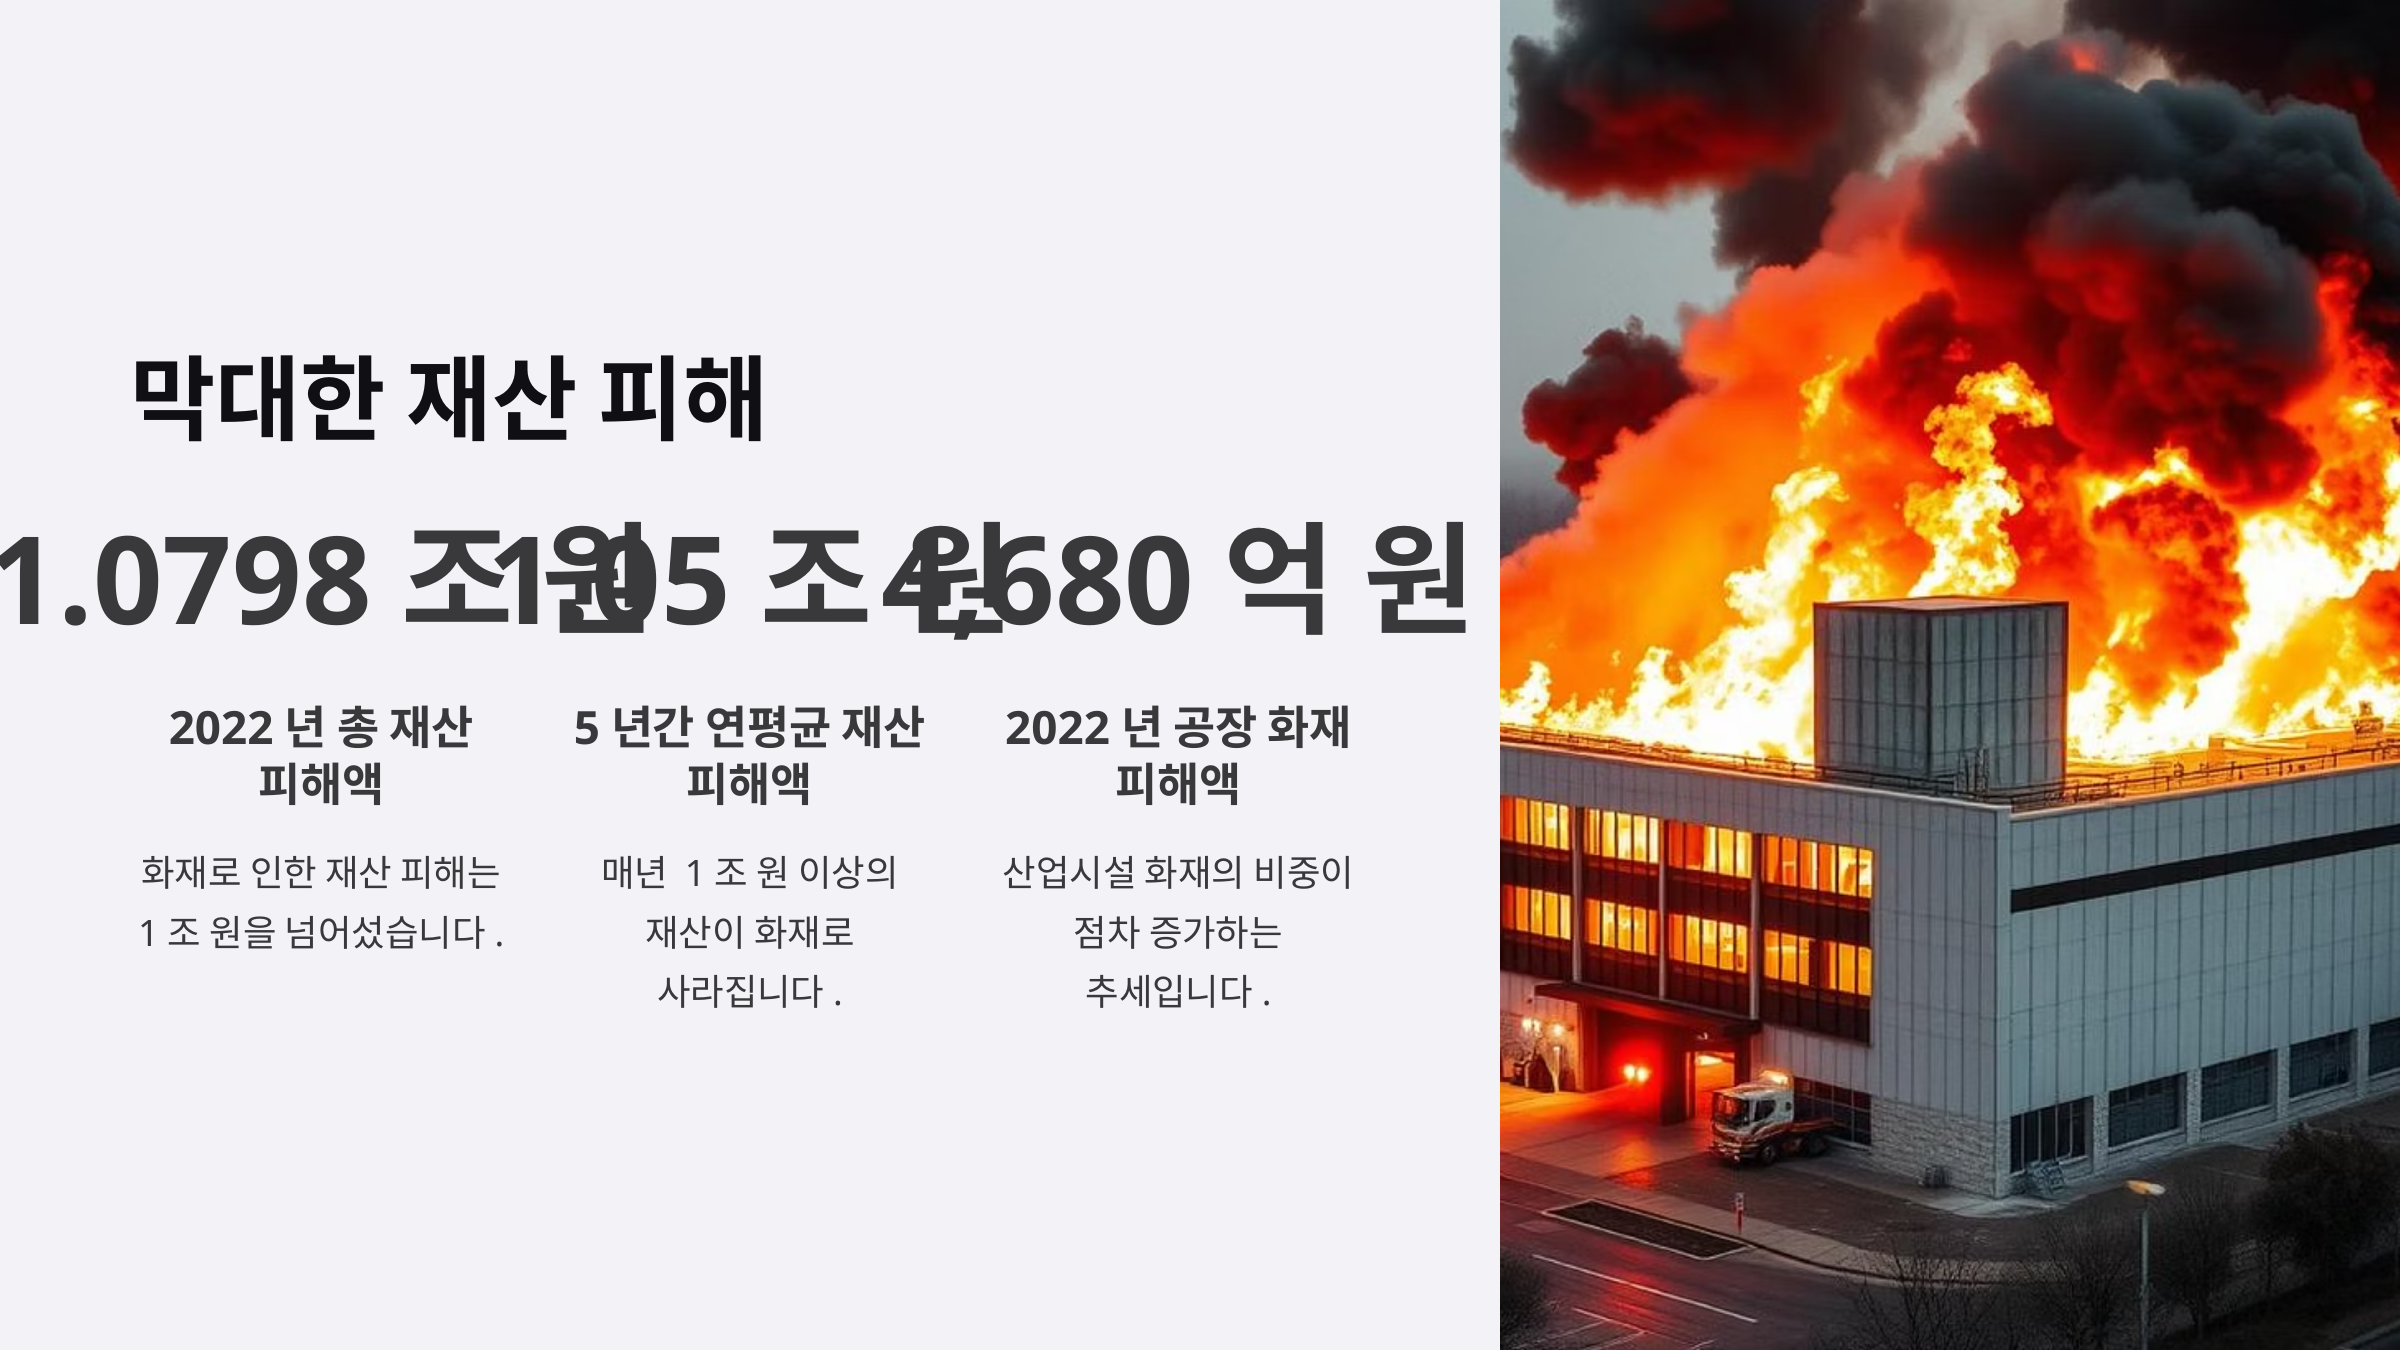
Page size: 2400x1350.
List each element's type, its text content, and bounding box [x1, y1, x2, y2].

text_box 막대한 재산 피해 [130, 336, 1061, 453]
picture [1499, 0, 2400, 1350]
text_box 4,680억 원 [987, 527, 1370, 650]
text_box 1.0798조 원 [130, 527, 513, 650]
text_box 화재로 인한 재산 피해는 1조 원을 넘어섰습니다. [130, 834, 513, 954]
text_box 2022년 공장 화재 피해액 [987, 696, 1370, 813]
text_box 5년간 연평균 재산 피해액 [558, 696, 941, 813]
text_box 1.05조 원 [558, 527, 941, 650]
text_box 산업시설 화재의 비중이 점차 증가하는 추세입니다. [987, 834, 1370, 1014]
text_box 2022년 총 재산 피해액 [130, 696, 513, 813]
text_box 매년 1조 원 이상의 재산이 화재로 사라집니다. [558, 834, 941, 954]
